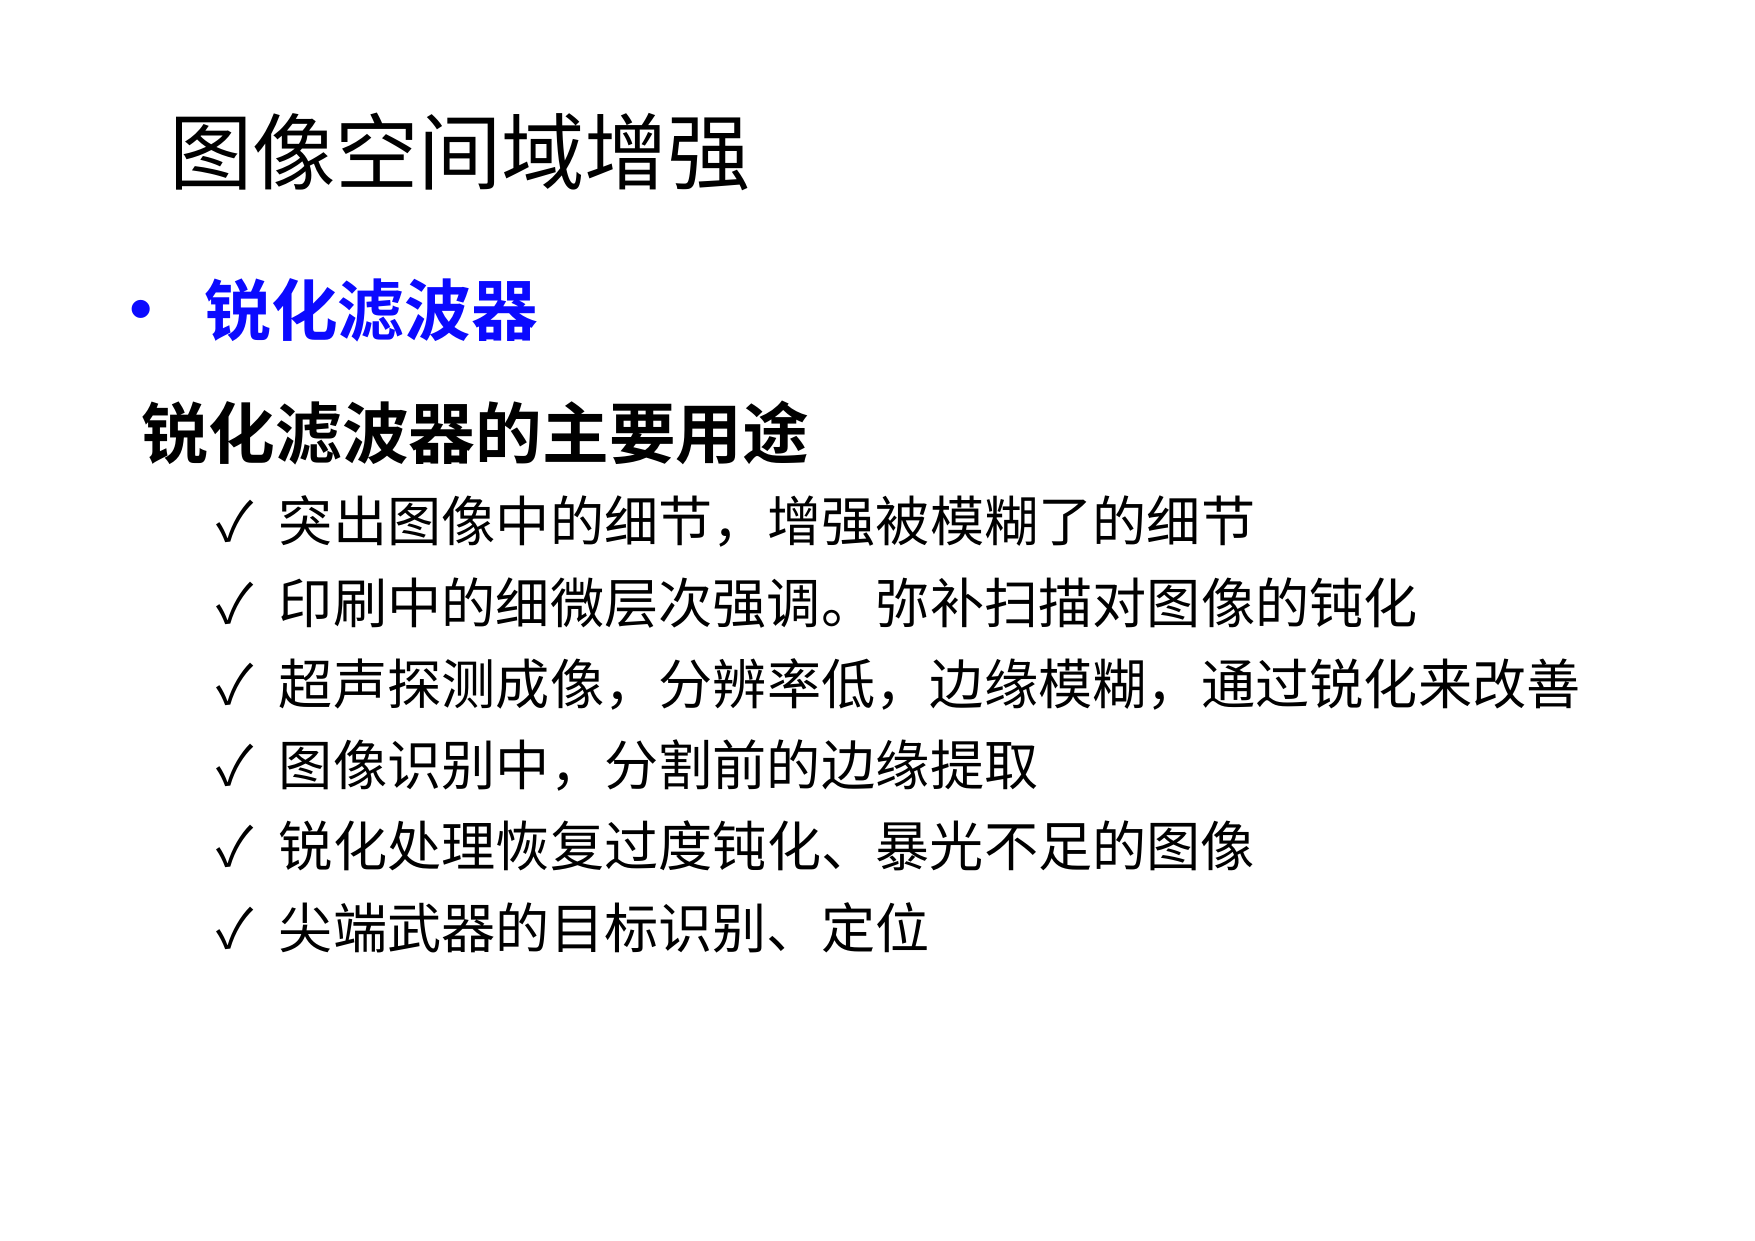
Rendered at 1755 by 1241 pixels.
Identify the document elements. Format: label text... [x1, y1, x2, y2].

text_box 图像空间域增强 [169, 51, 1492, 201]
text_box 锐化滤波器 [114, 245, 844, 356]
text_box 锐化滤波器的主要用途 ✓ 突出图像中的细节，增强被模糊了的细节 ✓ 印刷中的细微层次强调。弥补扫描对图像的钝化 ✓ 超声探测成像，分辨率低，边缘模糊，通过锐化来改善 ✓ 图像识别中，分割前的边缘提取 ✓ 锐化处理恢复过度钝化、暴光不足的图像 ✓ 尖端武器的目标识别、定位 [127, 382, 1755, 967]
